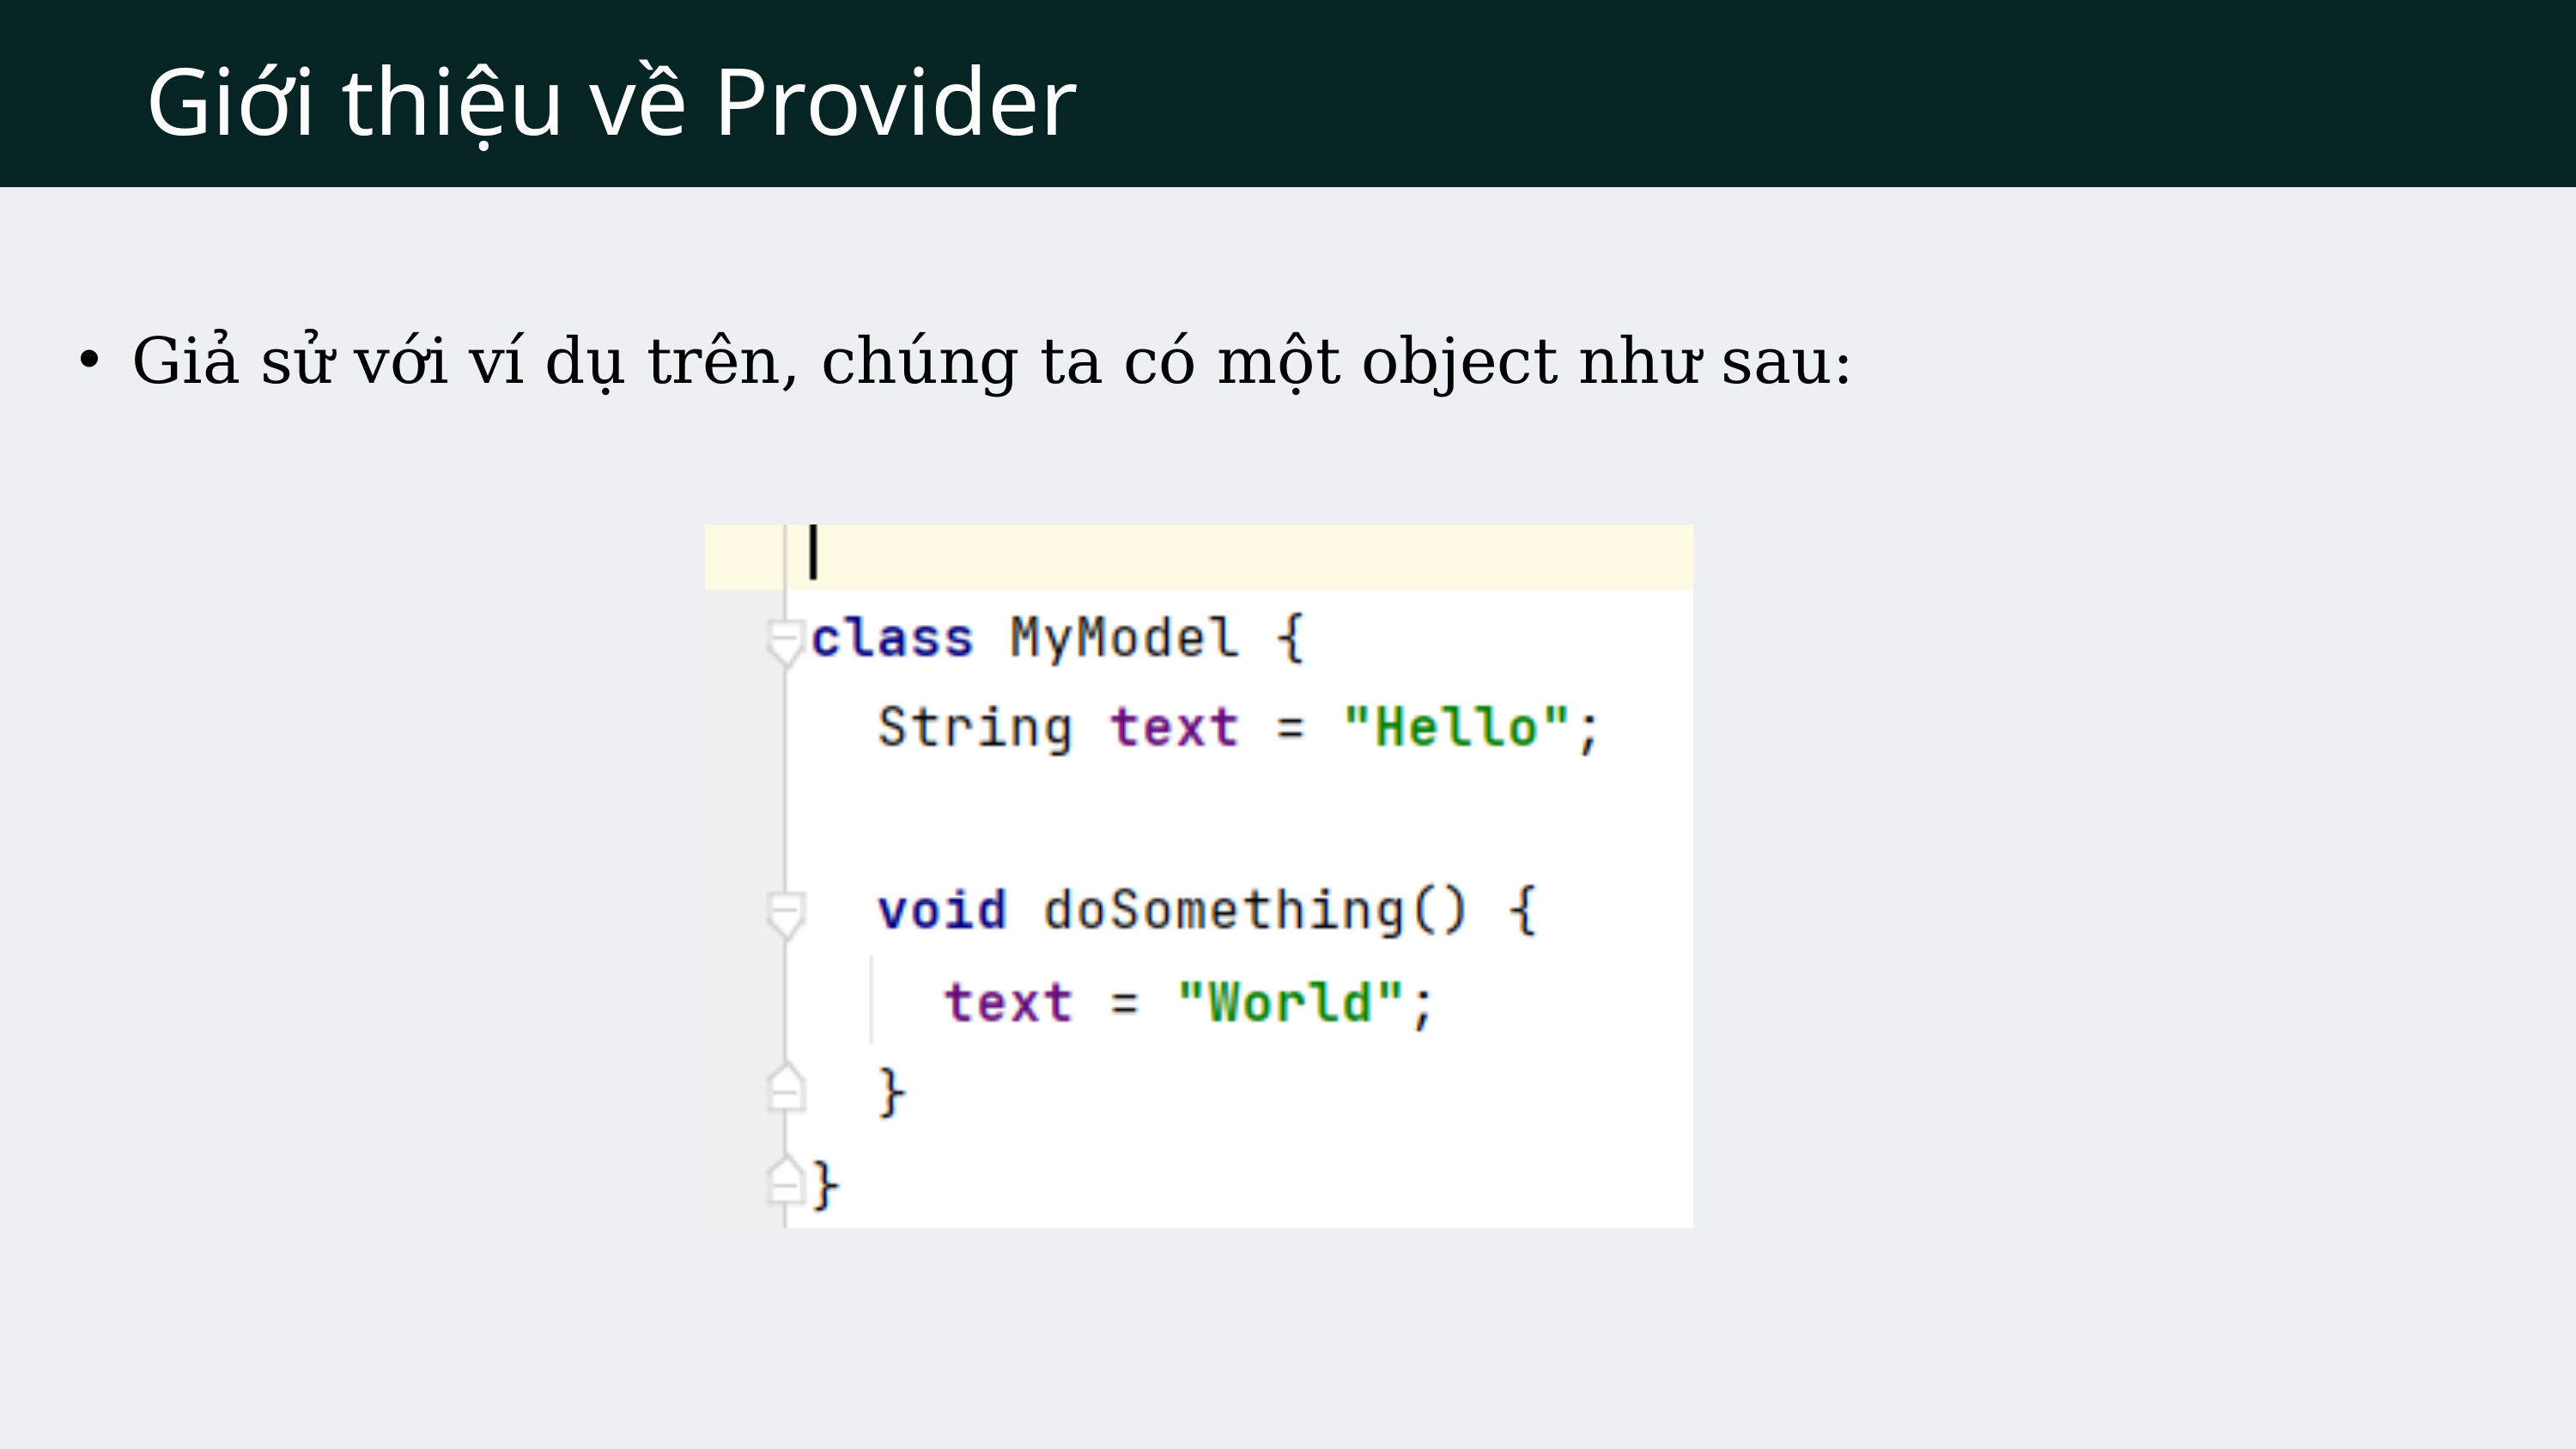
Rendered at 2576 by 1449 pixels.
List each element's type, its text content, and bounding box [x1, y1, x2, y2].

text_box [0, 0, 2576, 188]
text_box [705, 524, 1694, 1228]
text_box Giả sử với ví dụ trên, chúng ta có một object như sau: [24, 306, 2003, 397]
